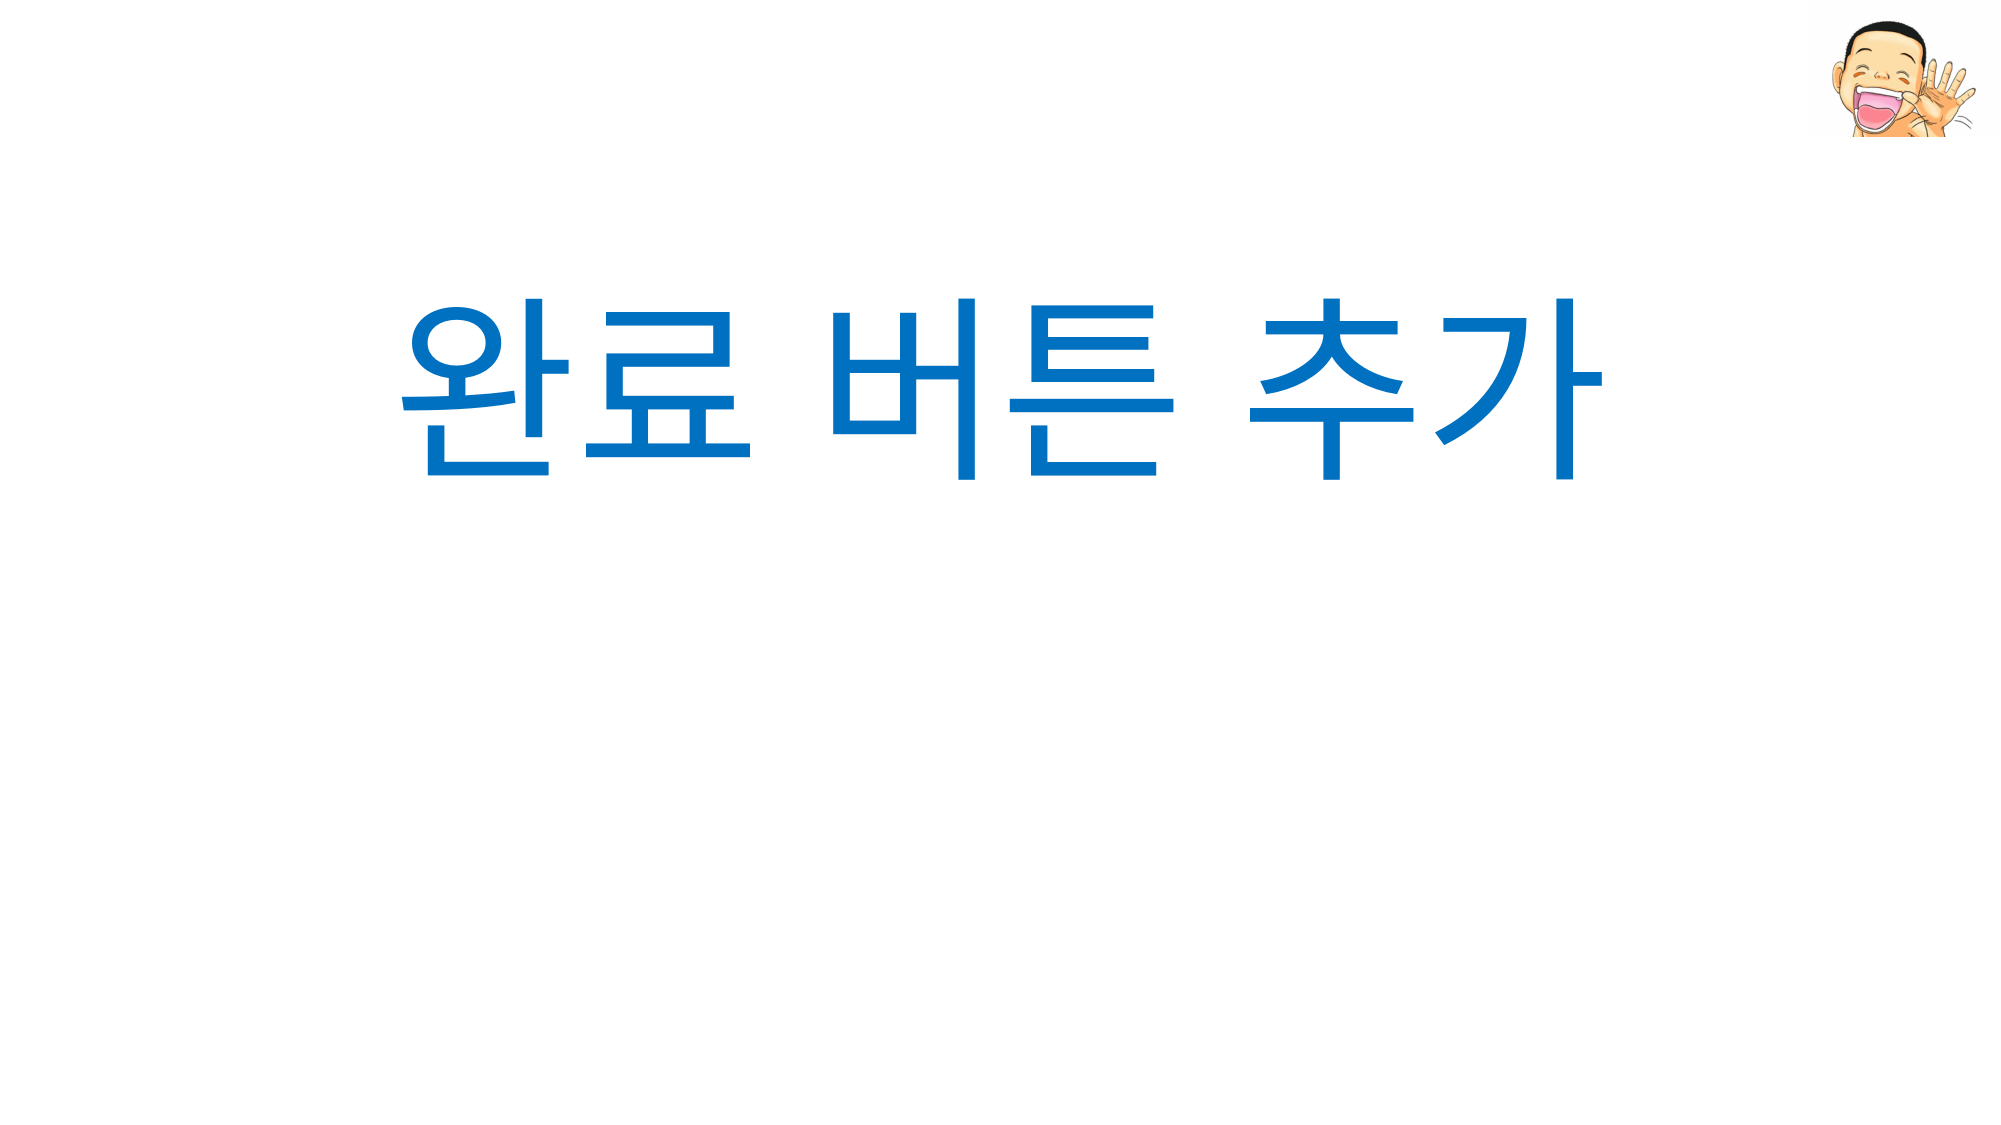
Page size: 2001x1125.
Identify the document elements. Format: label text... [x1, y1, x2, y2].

text_box 완료 버튼 추가 [0, 137, 2000, 512]
picture [1808, 0, 2000, 137]
